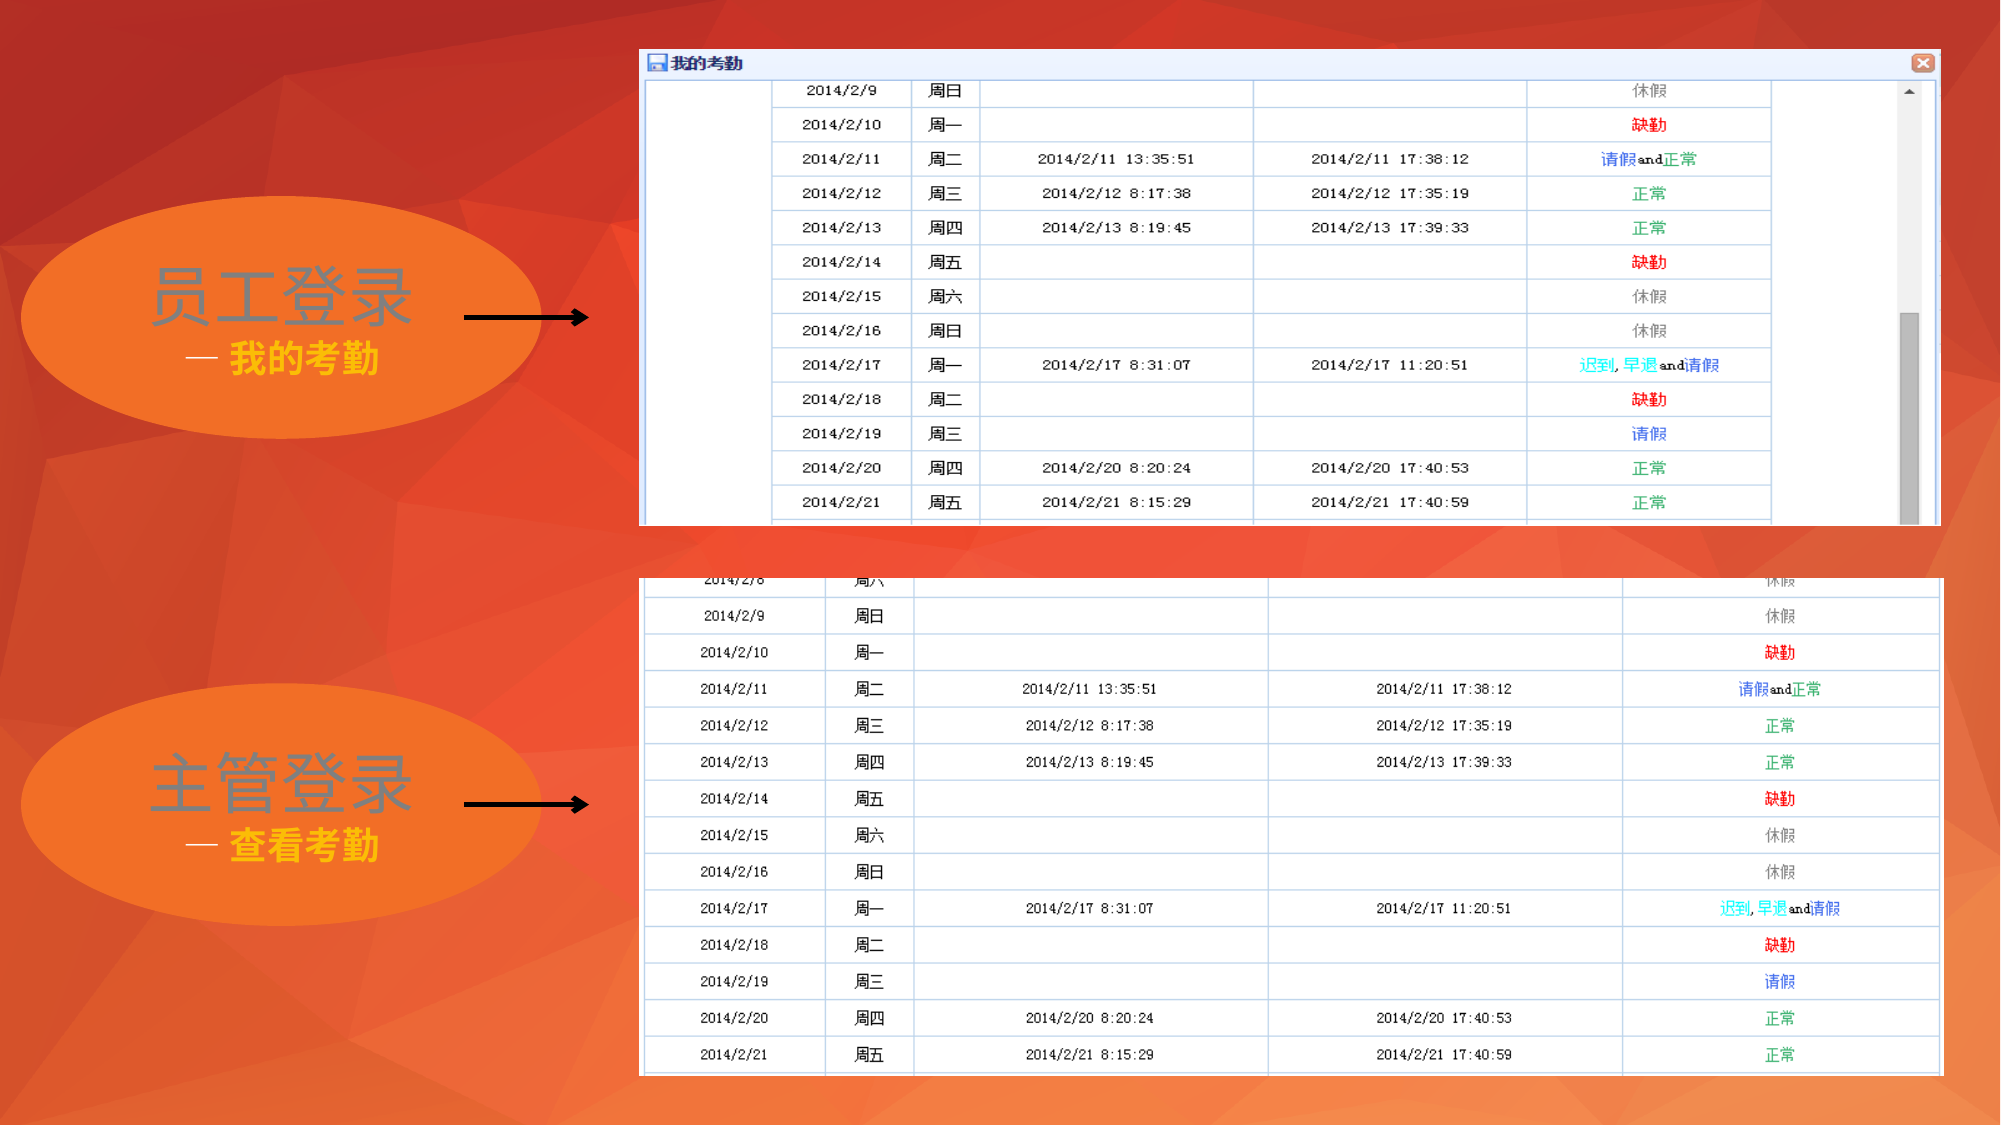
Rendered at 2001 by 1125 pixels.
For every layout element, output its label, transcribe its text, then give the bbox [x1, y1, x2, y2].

text_box [635, 789, 639, 829]
text_box 主管登录 —查看考勤 [19, 682, 543, 927]
text_box 员工登录 —我的考勤 [19, 195, 543, 440]
picture [0, 0, 2001, 1125]
